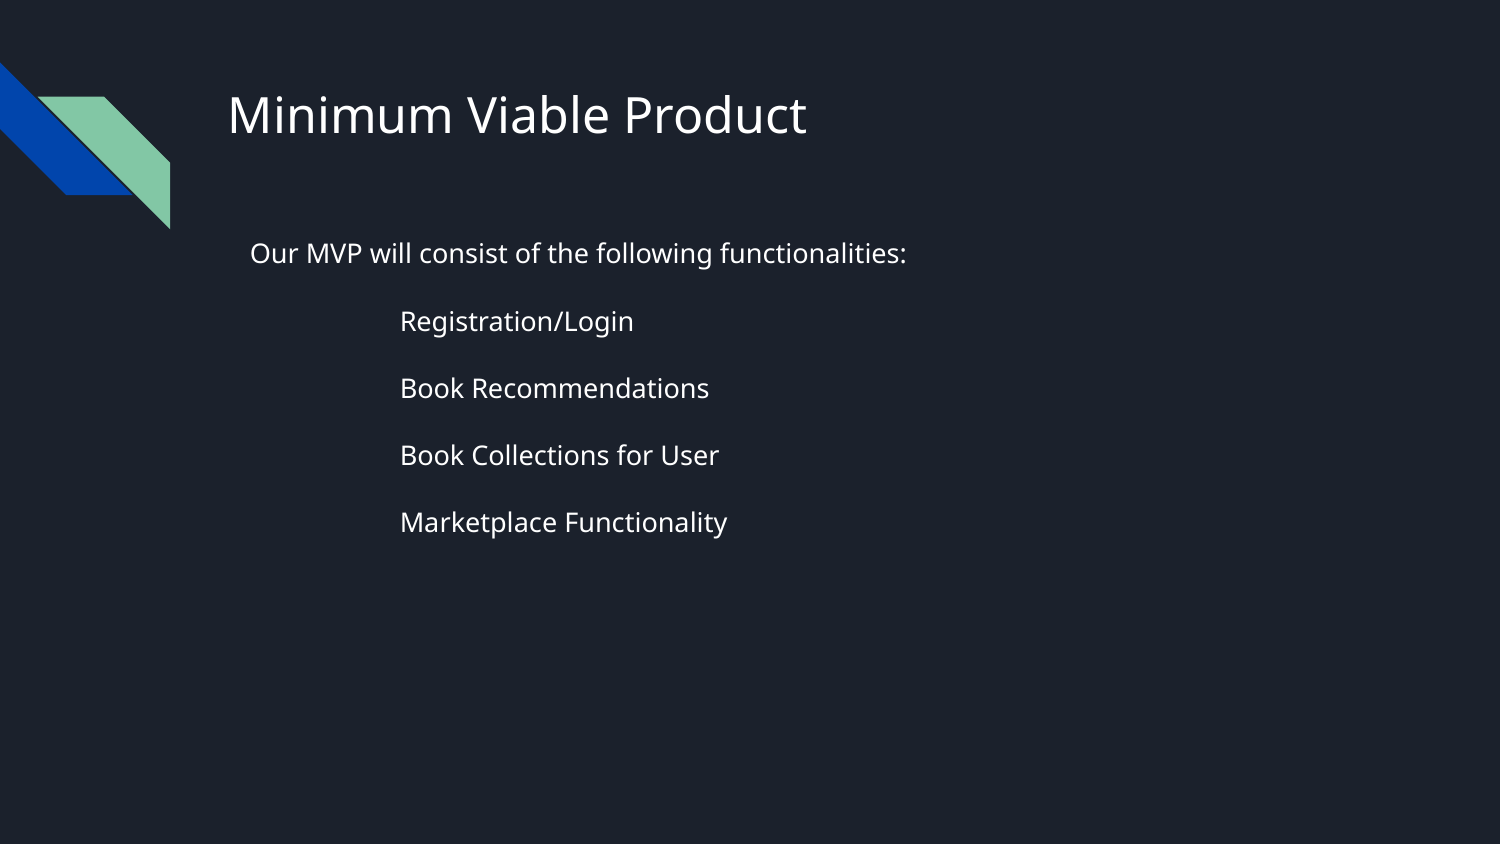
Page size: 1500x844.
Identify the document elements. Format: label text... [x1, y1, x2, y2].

list Our MVP will consist of the following functionalities: Registration/Login Book Recommendations Book Collections for User Marketplace Functionality [234, 214, 1060, 693]
title Minimum Viable Product [212, 64, 1368, 215]
